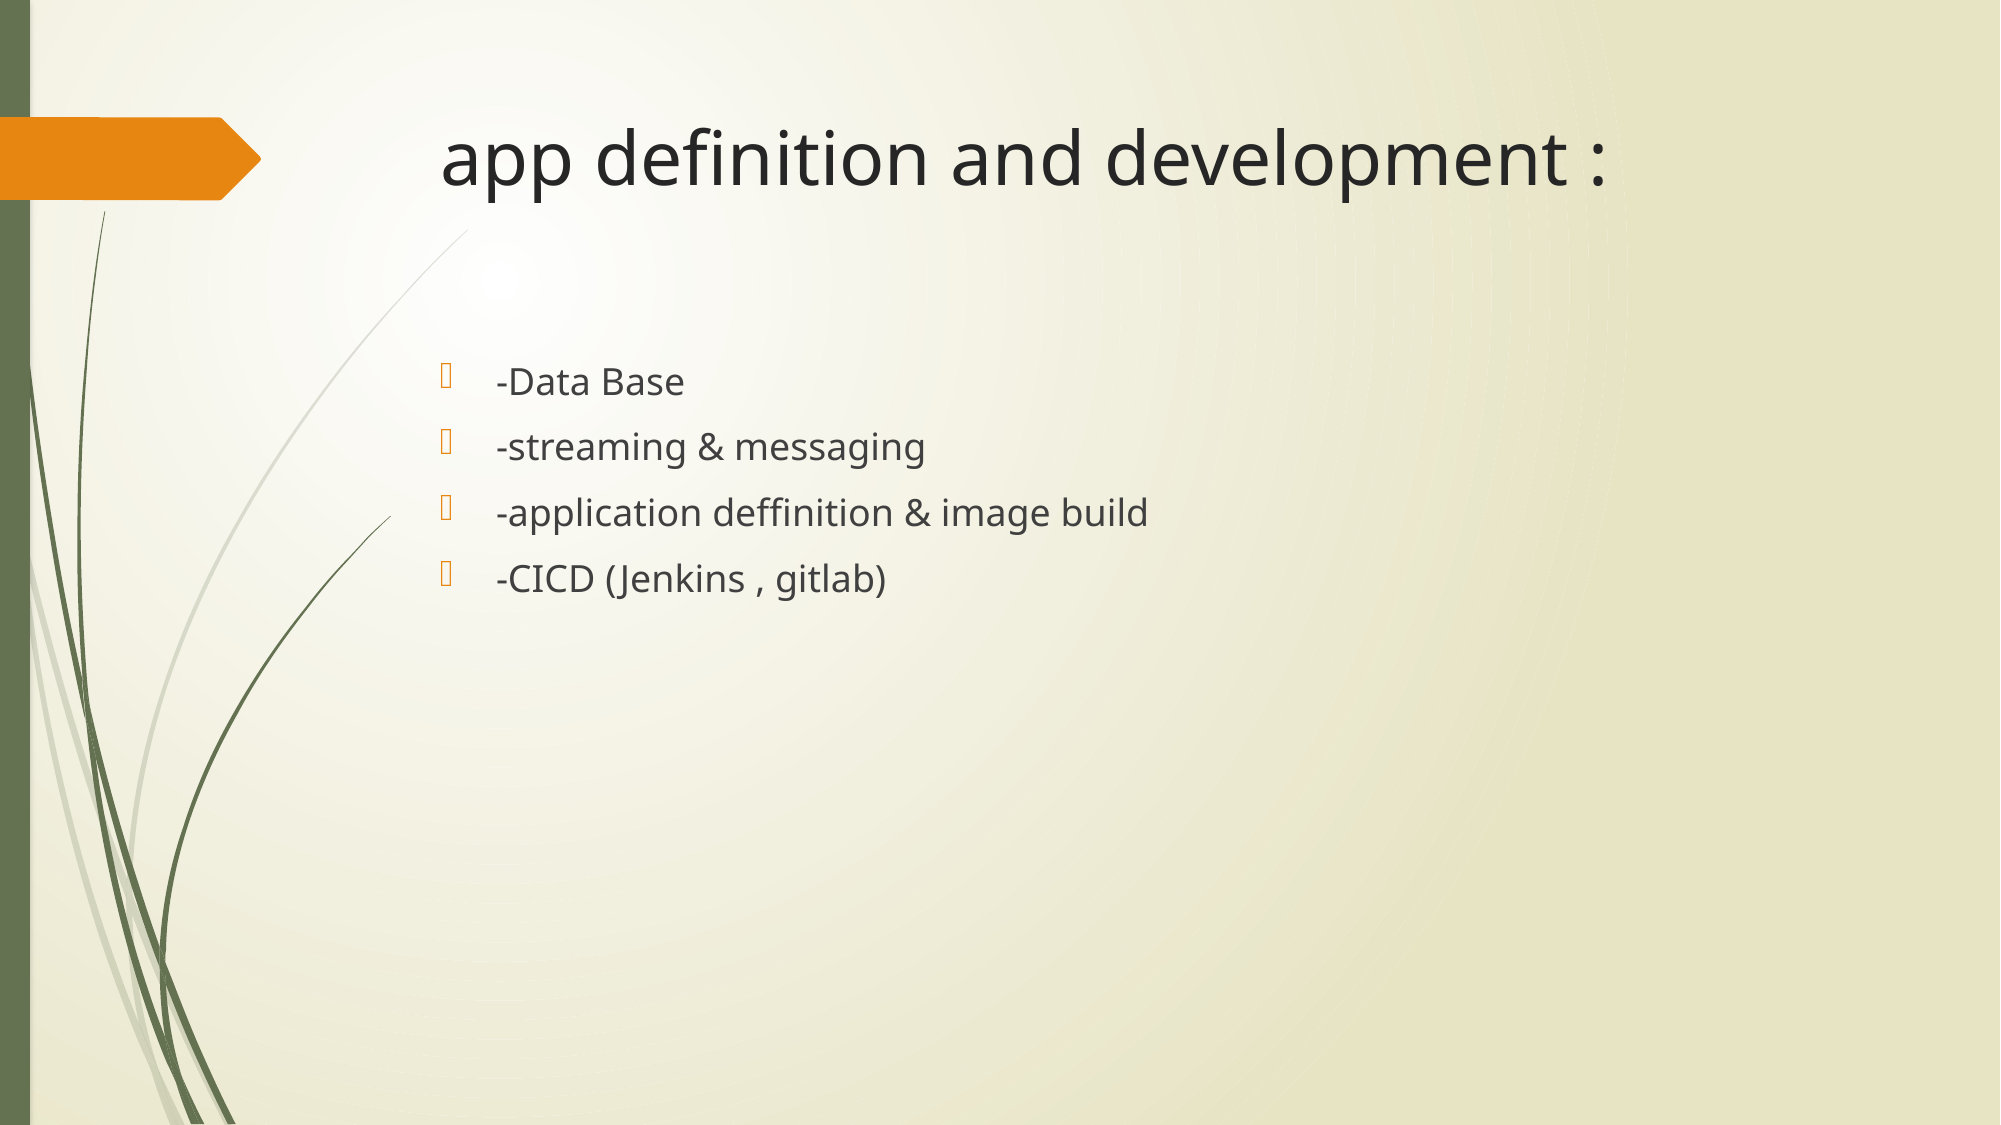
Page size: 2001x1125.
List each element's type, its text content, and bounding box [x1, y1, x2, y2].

list -Data Base -streaming & messaging -application deffinition & image build -CICD (Jenkins , gitlab) [424, 350, 1888, 680]
title app definition and development : [425, 102, 1888, 249]
